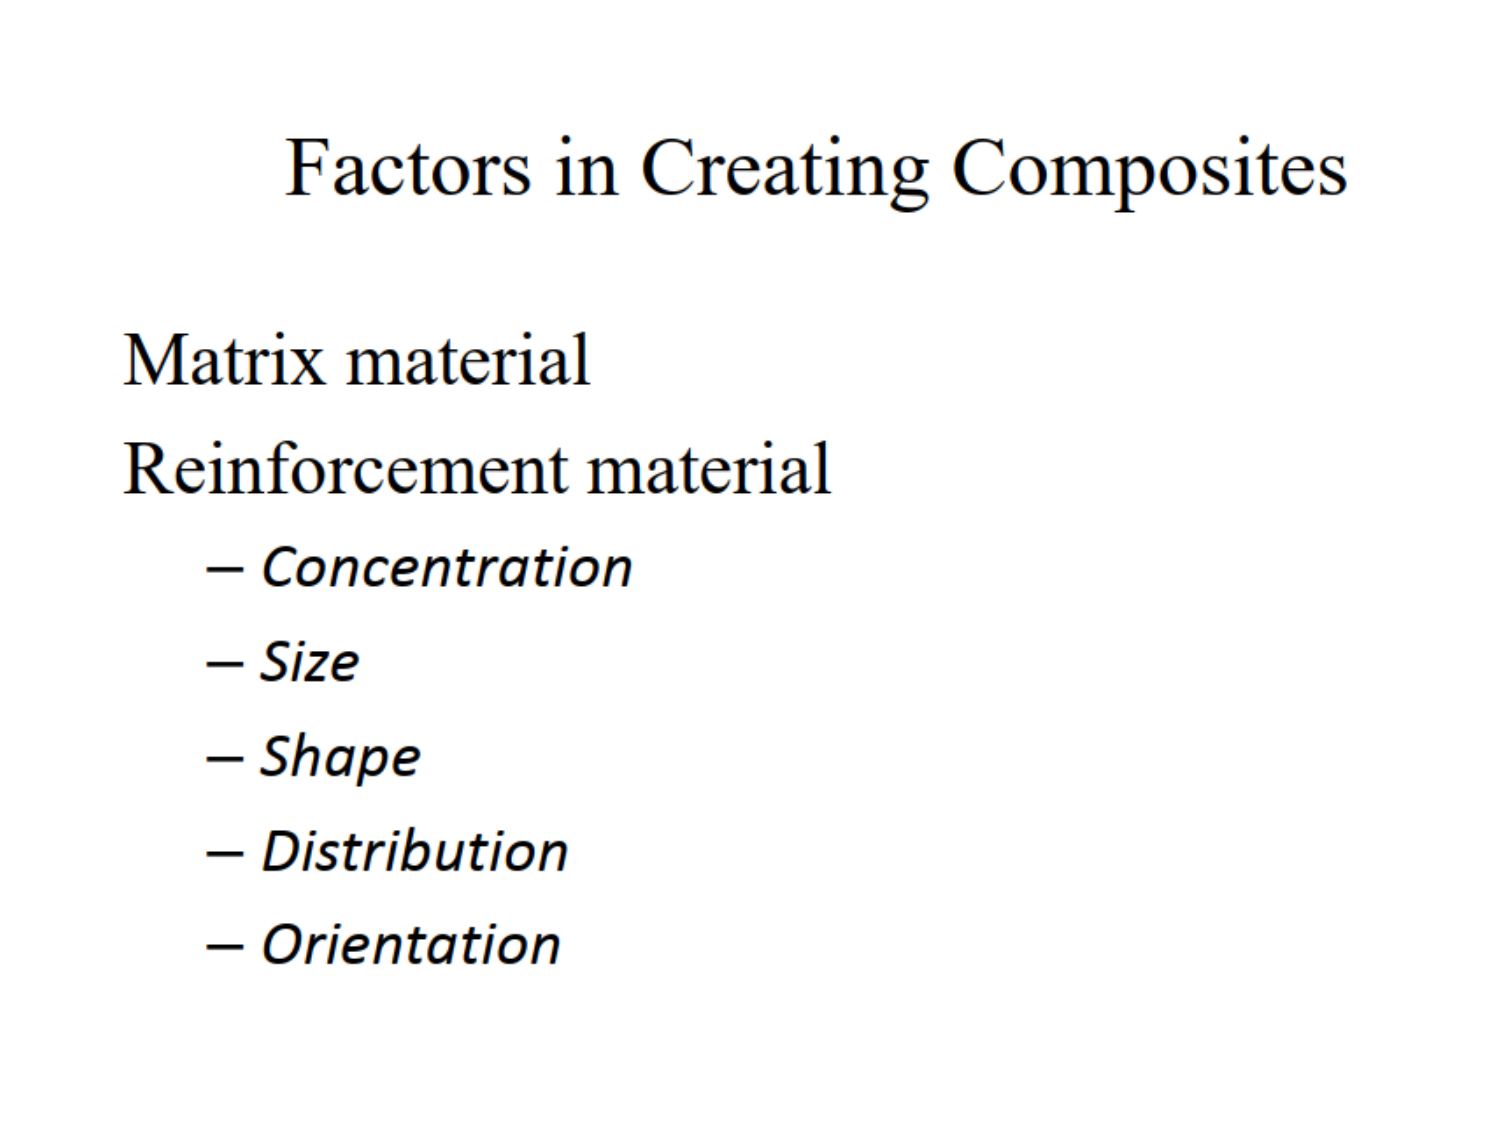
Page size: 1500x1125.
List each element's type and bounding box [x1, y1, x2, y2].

picture [91, 125, 1376, 1024]
